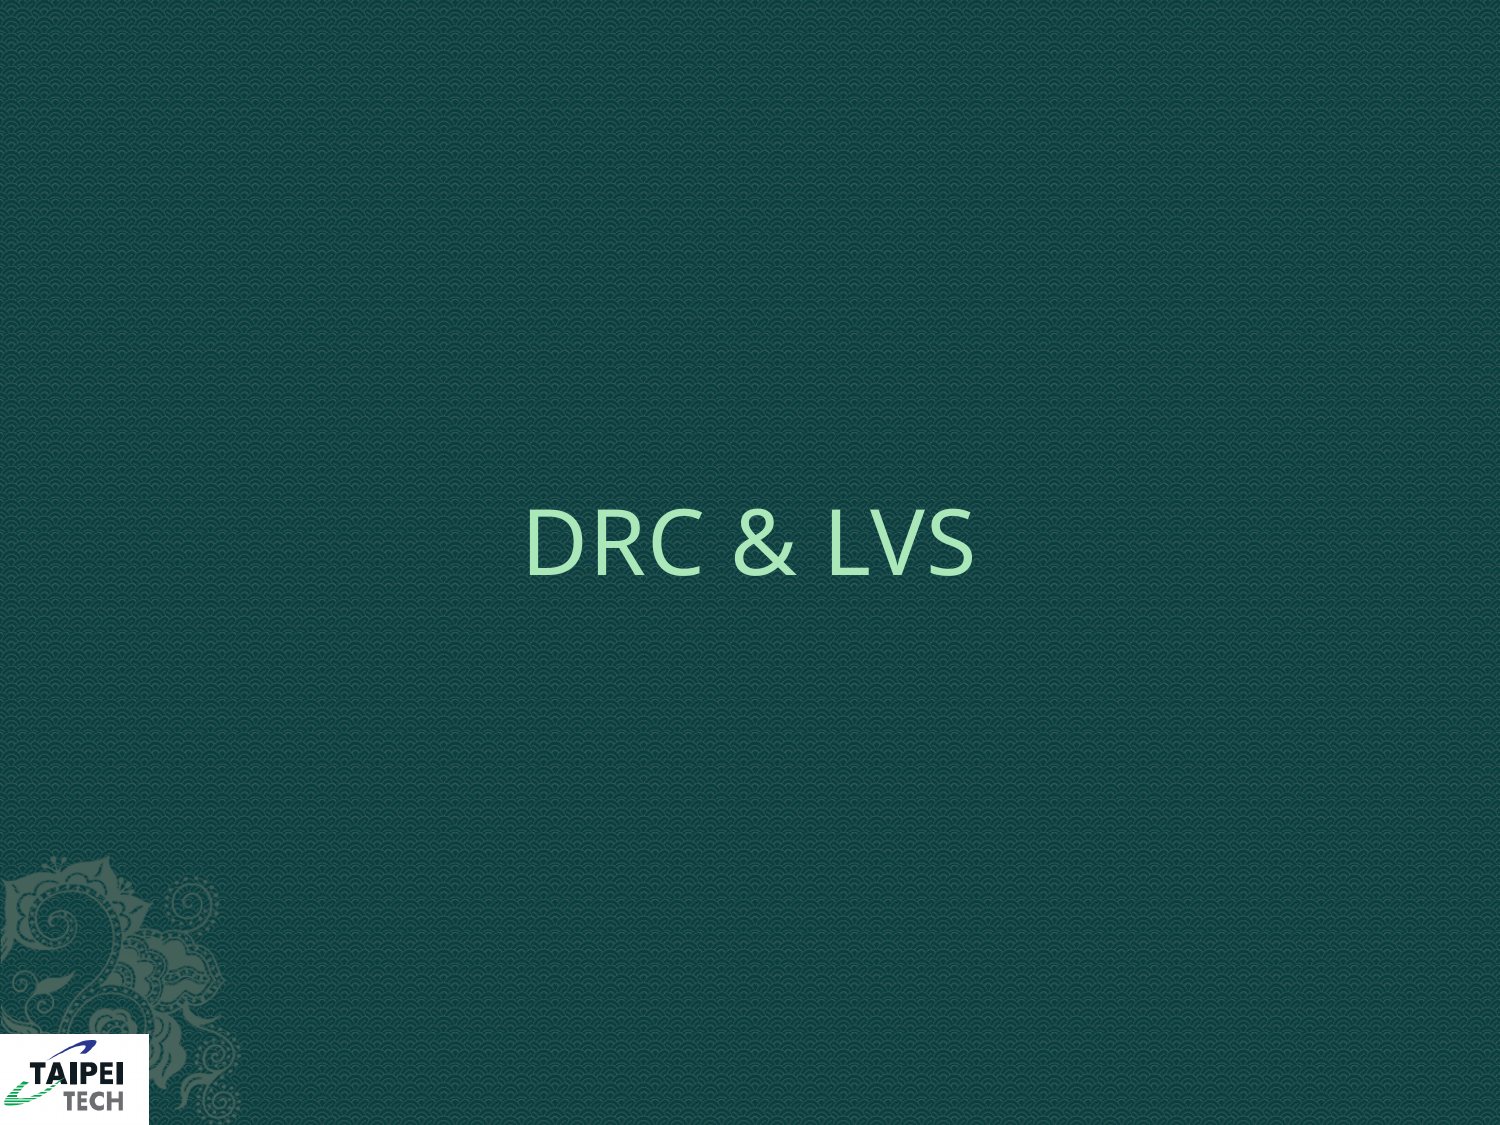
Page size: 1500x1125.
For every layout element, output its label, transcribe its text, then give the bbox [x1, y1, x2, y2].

picture [0, 1034, 149, 1125]
title DRC & LVS [112, 408, 1388, 669]
